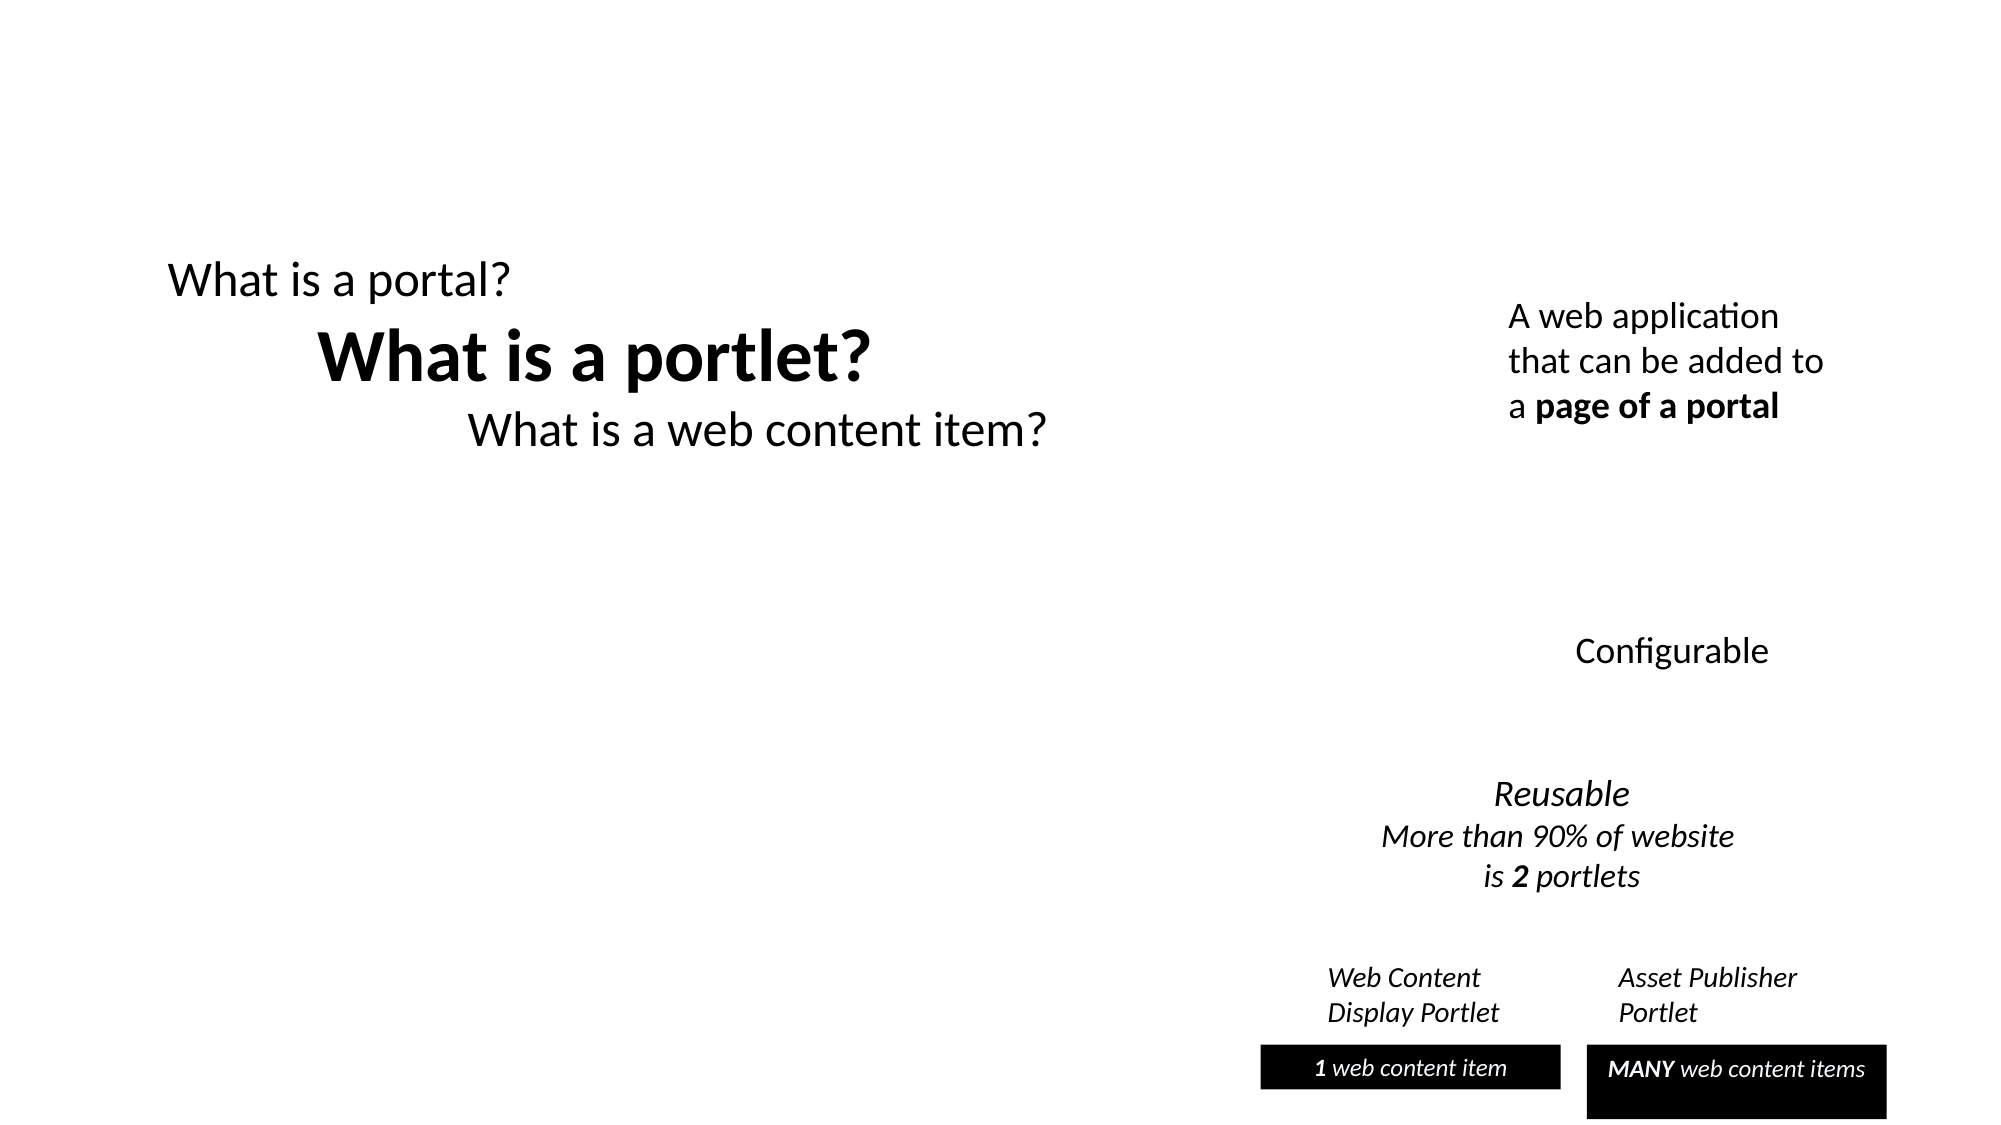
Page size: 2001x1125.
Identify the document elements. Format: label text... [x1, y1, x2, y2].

text_box A web application that can be added to a page of a portal [1493, 283, 1865, 478]
text_box MANY web content items [1586, 1044, 1887, 1120]
text_box Asset Publisher Portlet [1603, 950, 1895, 1036]
text_box 1 web content item [1260, 1044, 1561, 1090]
text_box Reusable More than 90% of website is 2 portlets [1308, 761, 1816, 942]
text_box Web Content Display Portlet [1312, 950, 1603, 1036]
text_box Configurable [1560, 618, 1932, 679]
text_box What is a portal? What is a portlet? What is a web content item? [152, 238, 1429, 641]
